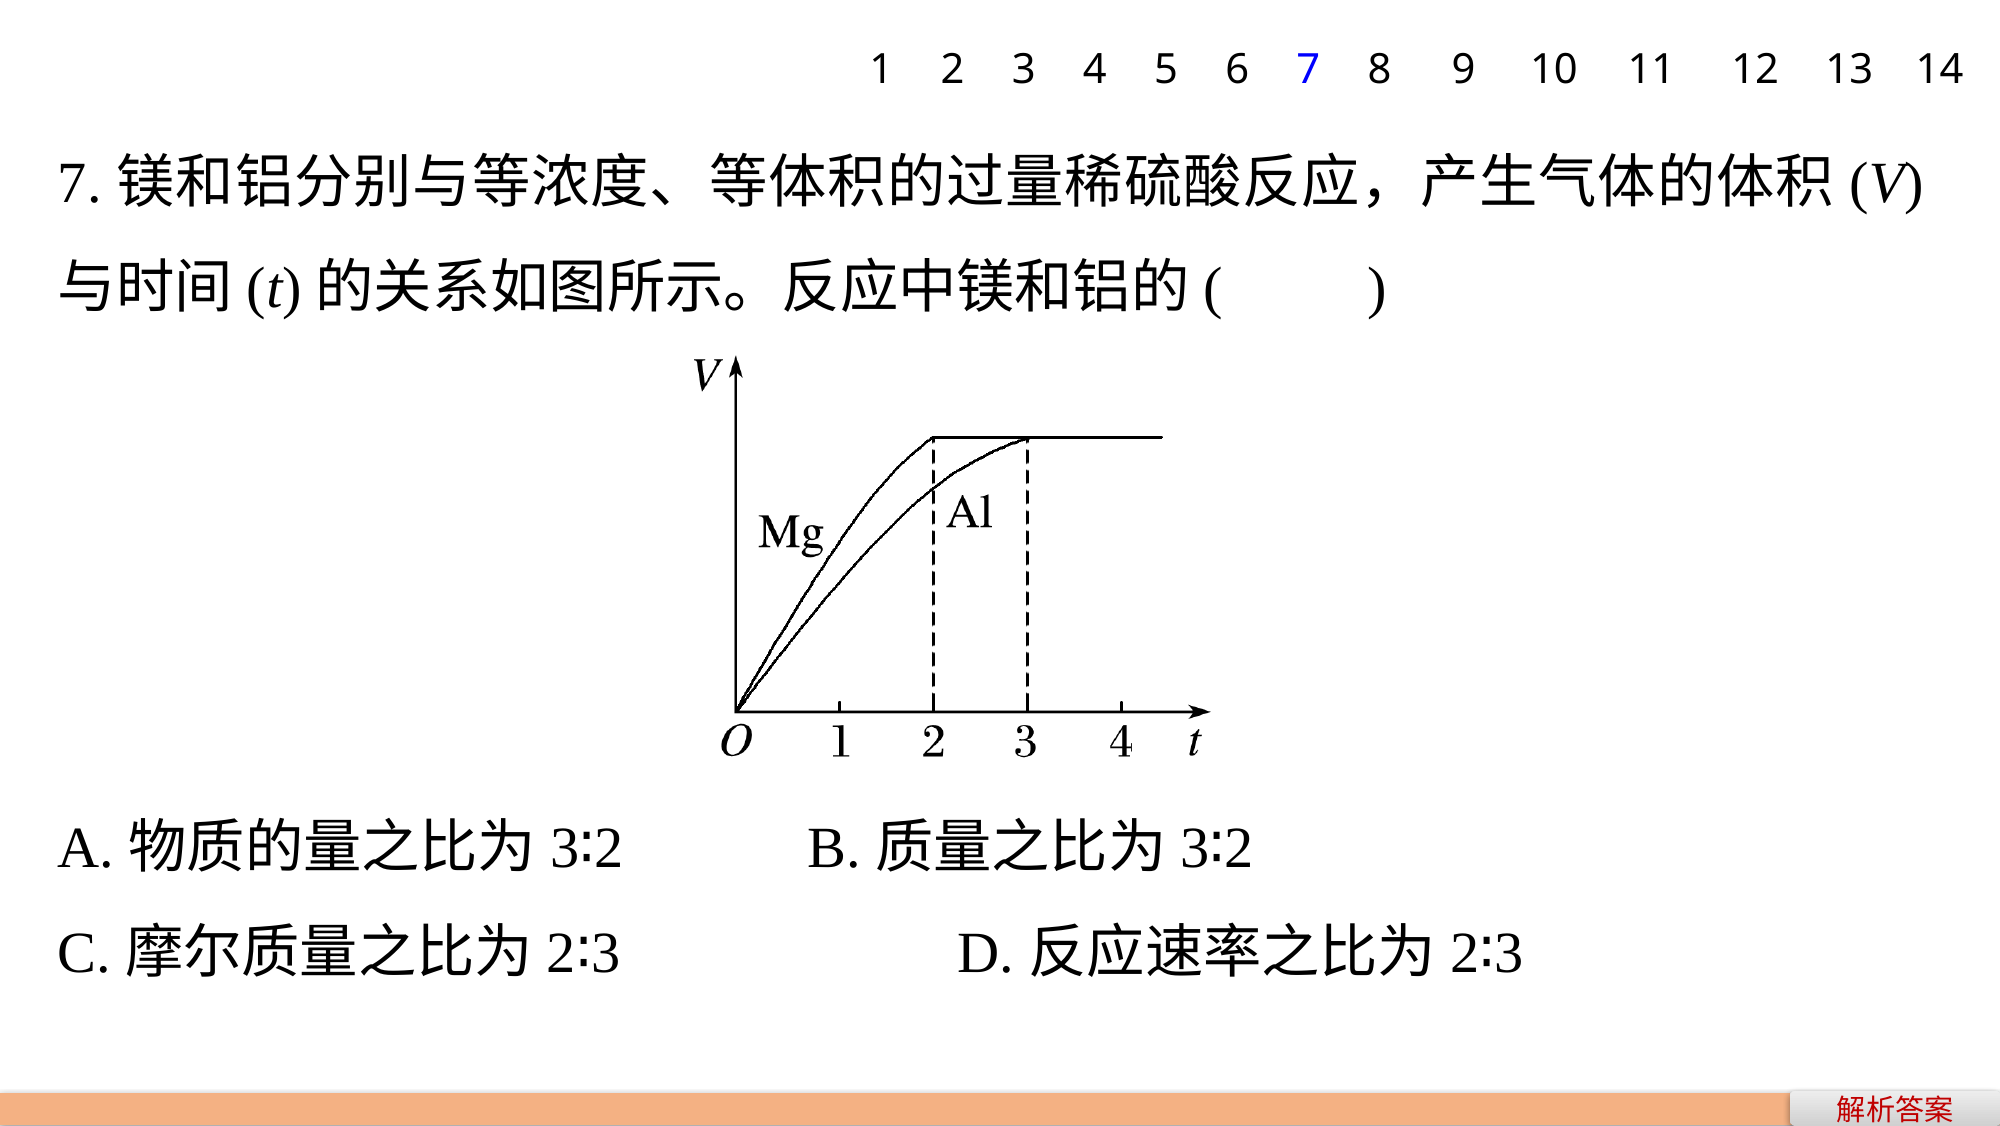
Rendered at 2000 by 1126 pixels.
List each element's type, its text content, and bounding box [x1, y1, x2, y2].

text_box 3 [996, 19, 1056, 114]
picture [679, 348, 1220, 769]
text_box 9 [1423, 19, 1496, 114]
text_box 1 [854, 19, 914, 114]
text_box 10 [1507, 19, 1599, 114]
text_box 6 [1210, 19, 1270, 114]
text_box 14 [1905, 19, 1984, 114]
text_box 7.镁和铝分别与等浓度、等体积的过量稀硫酸反应，产生气体的体积(V)与时间(t)的关系如图所示。反应中镁和铝的( ) A.物质的量之比为3∶2 B.质量之比为3∶2 C.摩尔质量之比为2∶3 D.反应速率之比为2∶3 [43, 101, 1953, 992]
text_box 7 [1281, 19, 1341, 114]
text_box 11 [1610, 19, 1696, 114]
text_box 2 [925, 19, 985, 114]
text_box 12 [1707, 19, 1800, 114]
text_box 4 [1067, 19, 1127, 114]
text_box [0, 1092, 1787, 1126]
text_box 13 [1811, 19, 1894, 114]
text_box 5 [1139, 19, 1199, 114]
text_box 8 [1352, 19, 1412, 114]
text_box 解析答案 [1788, 1089, 2000, 1126]
